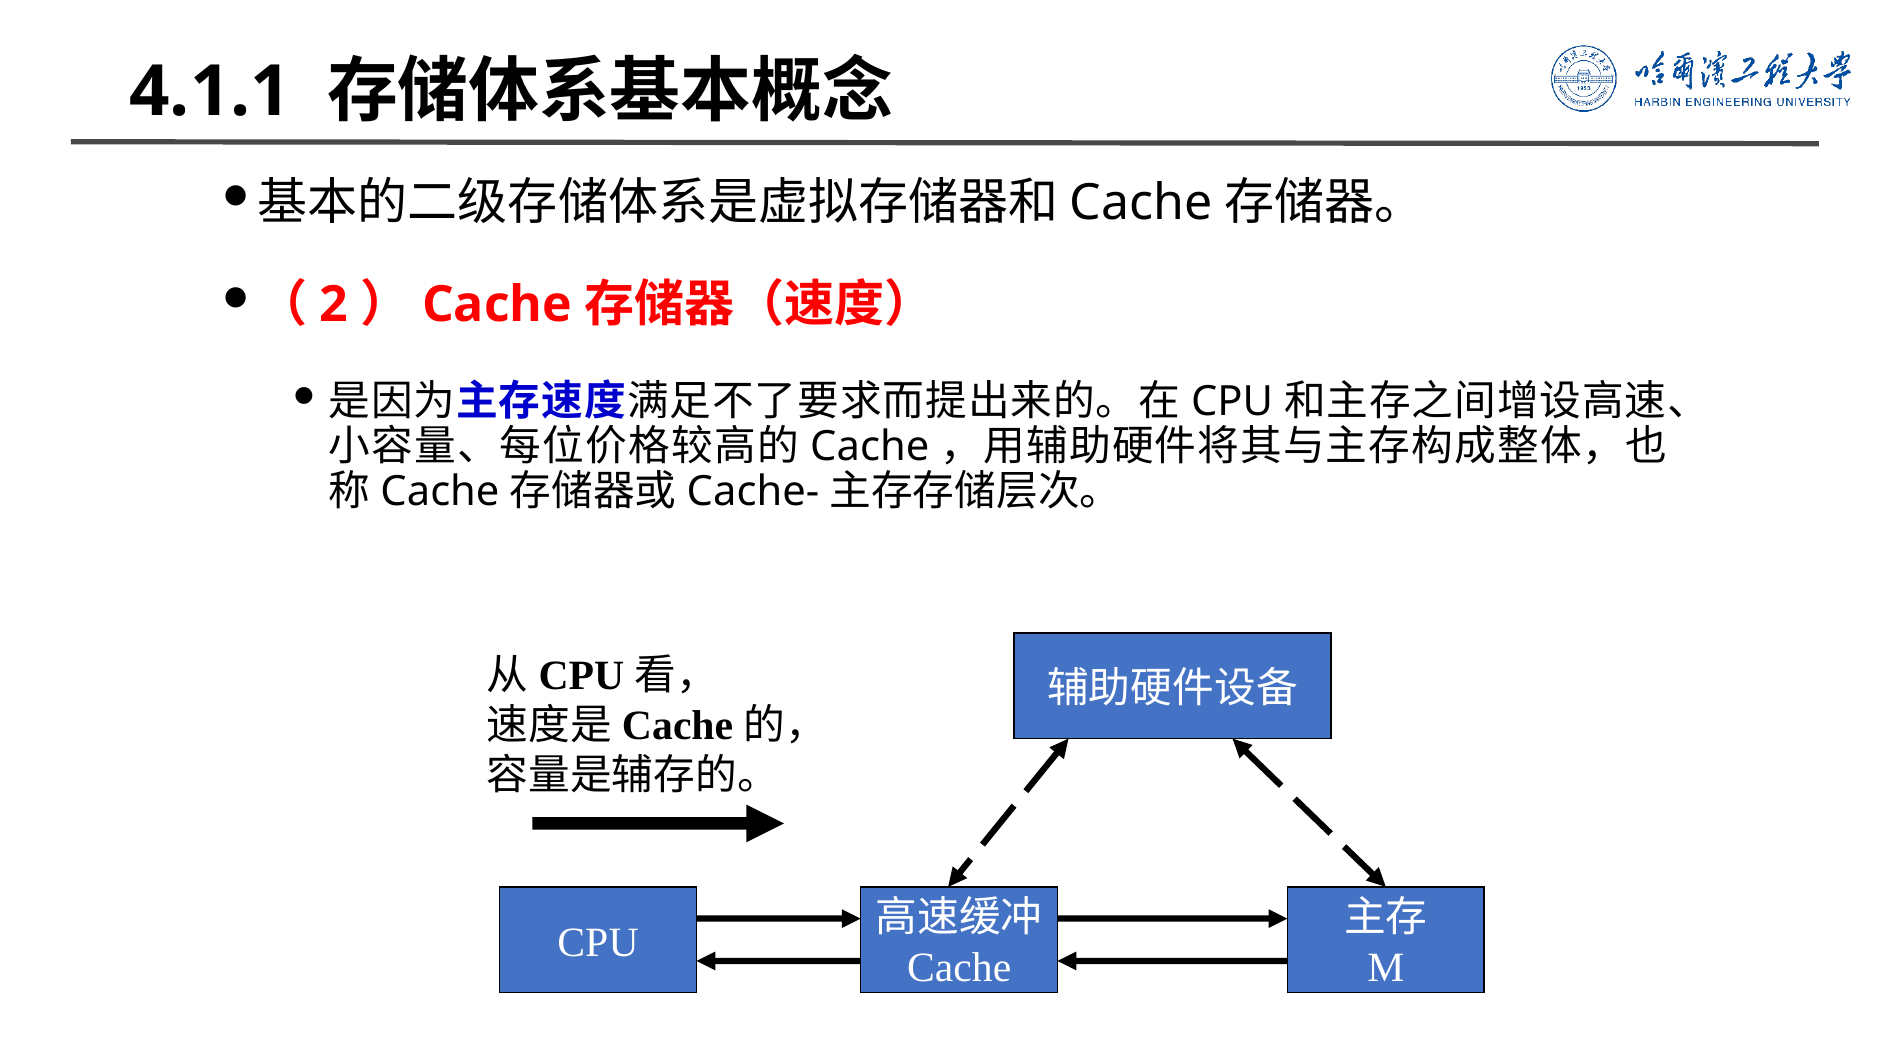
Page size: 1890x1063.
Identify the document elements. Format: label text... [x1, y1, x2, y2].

title 4.1.1 存储体系基本概念 [114, 45, 1332, 141]
picture [1536, 28, 1865, 128]
list 基本的二级存储体系是虚拟存储器和Cache存储器。 （2）Cache存储器（速度） 是因为主存速度满足不了要求而提出来的。在CPU和主存之间增设高速、小容量、每位价格较高的Cache，用辅助硬件将其与主存构成整体，也称Cache存储器或Cache-主存存储层次。 [207, 169, 1683, 633]
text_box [475, 632, 1485, 993]
